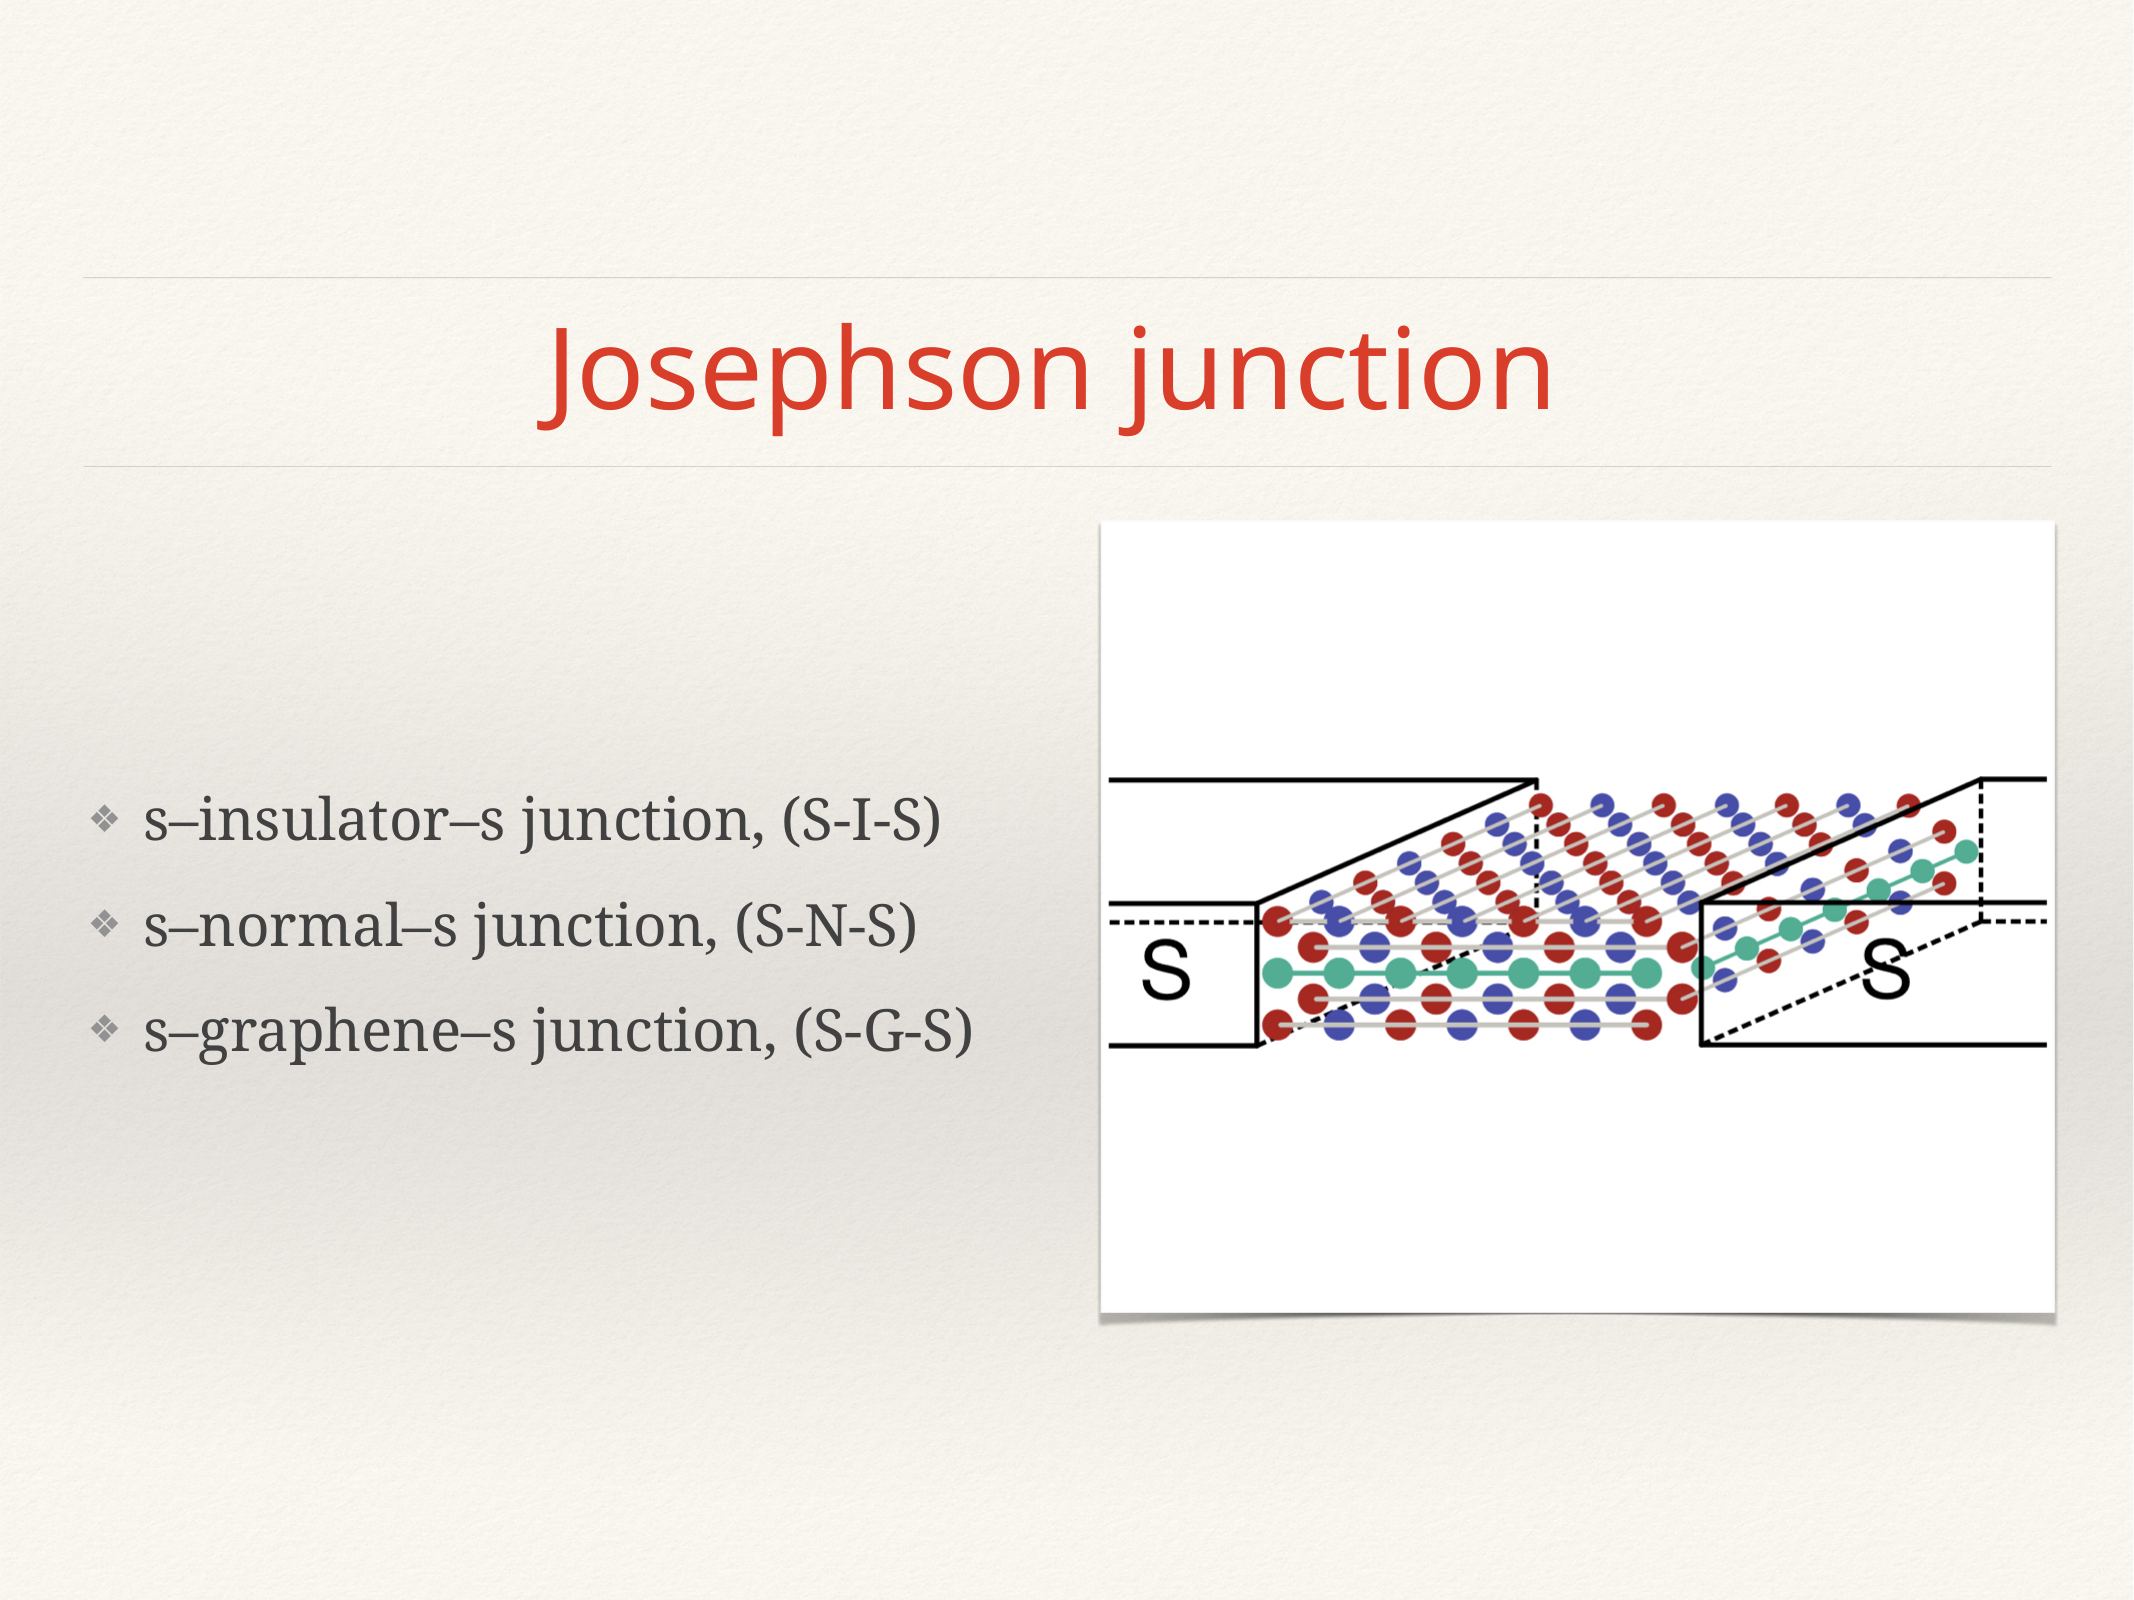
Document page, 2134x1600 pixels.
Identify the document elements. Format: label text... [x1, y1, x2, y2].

title Josephson junction [83, 300, 2051, 446]
list s–insulator–s junction, (S-I-S) s–normal–s junction, (S-N-S) s–graphene–s junction, (S-G-S) [83, 532, 1038, 1314]
picture [0, 0, 2134, 1600]
